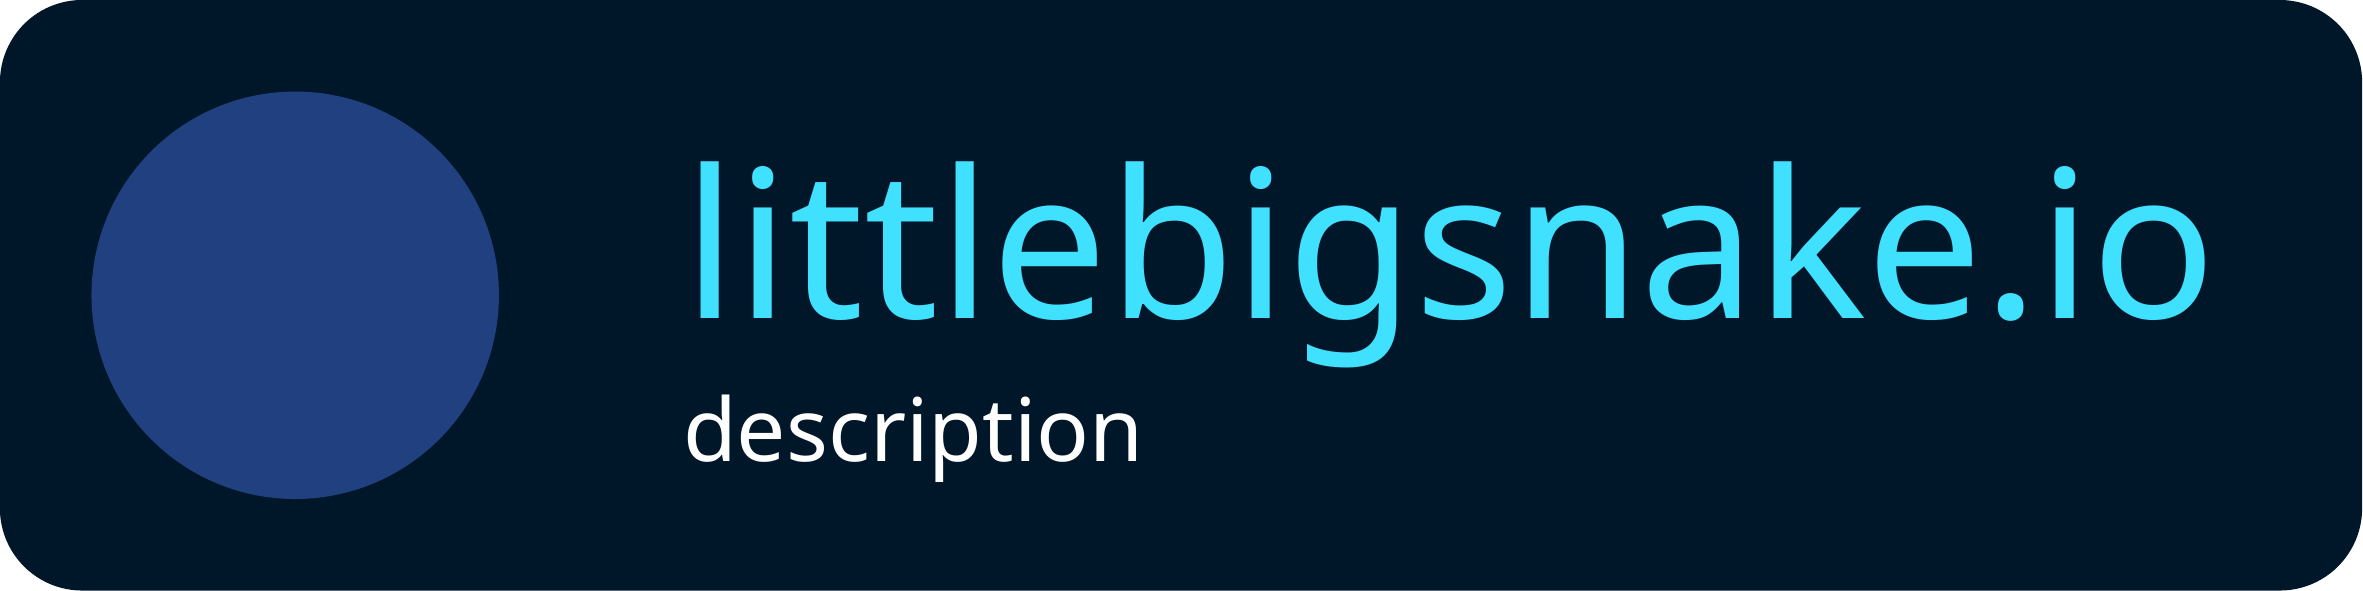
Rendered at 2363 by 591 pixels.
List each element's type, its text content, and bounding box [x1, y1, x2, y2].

text_box littlebigsnake.io description [683, 111, 2217, 479]
text_box [0, 0, 2363, 591]
text_box [90, 90, 500, 501]
